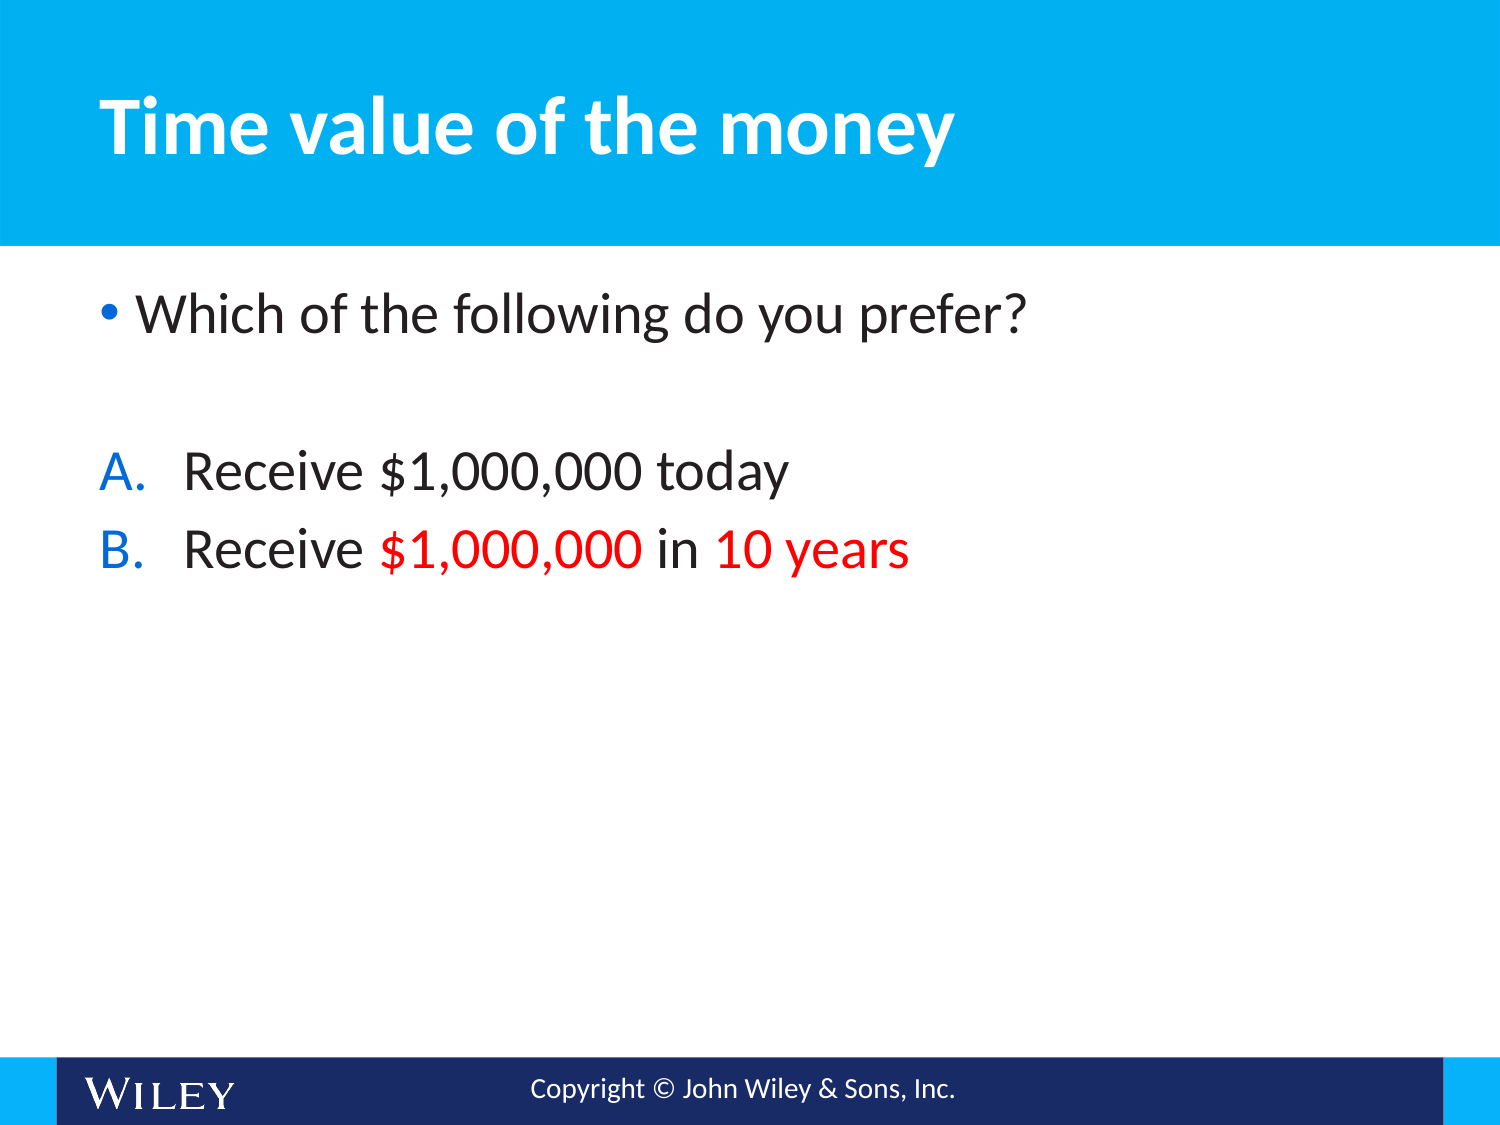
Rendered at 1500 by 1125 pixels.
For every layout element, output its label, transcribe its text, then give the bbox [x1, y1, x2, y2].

list Which of the following do you prefer? Receive $1,000,000 today Receive $1,000,000 in 10 years [84, 275, 1416, 707]
title Time value of the money [84, 75, 1416, 215]
